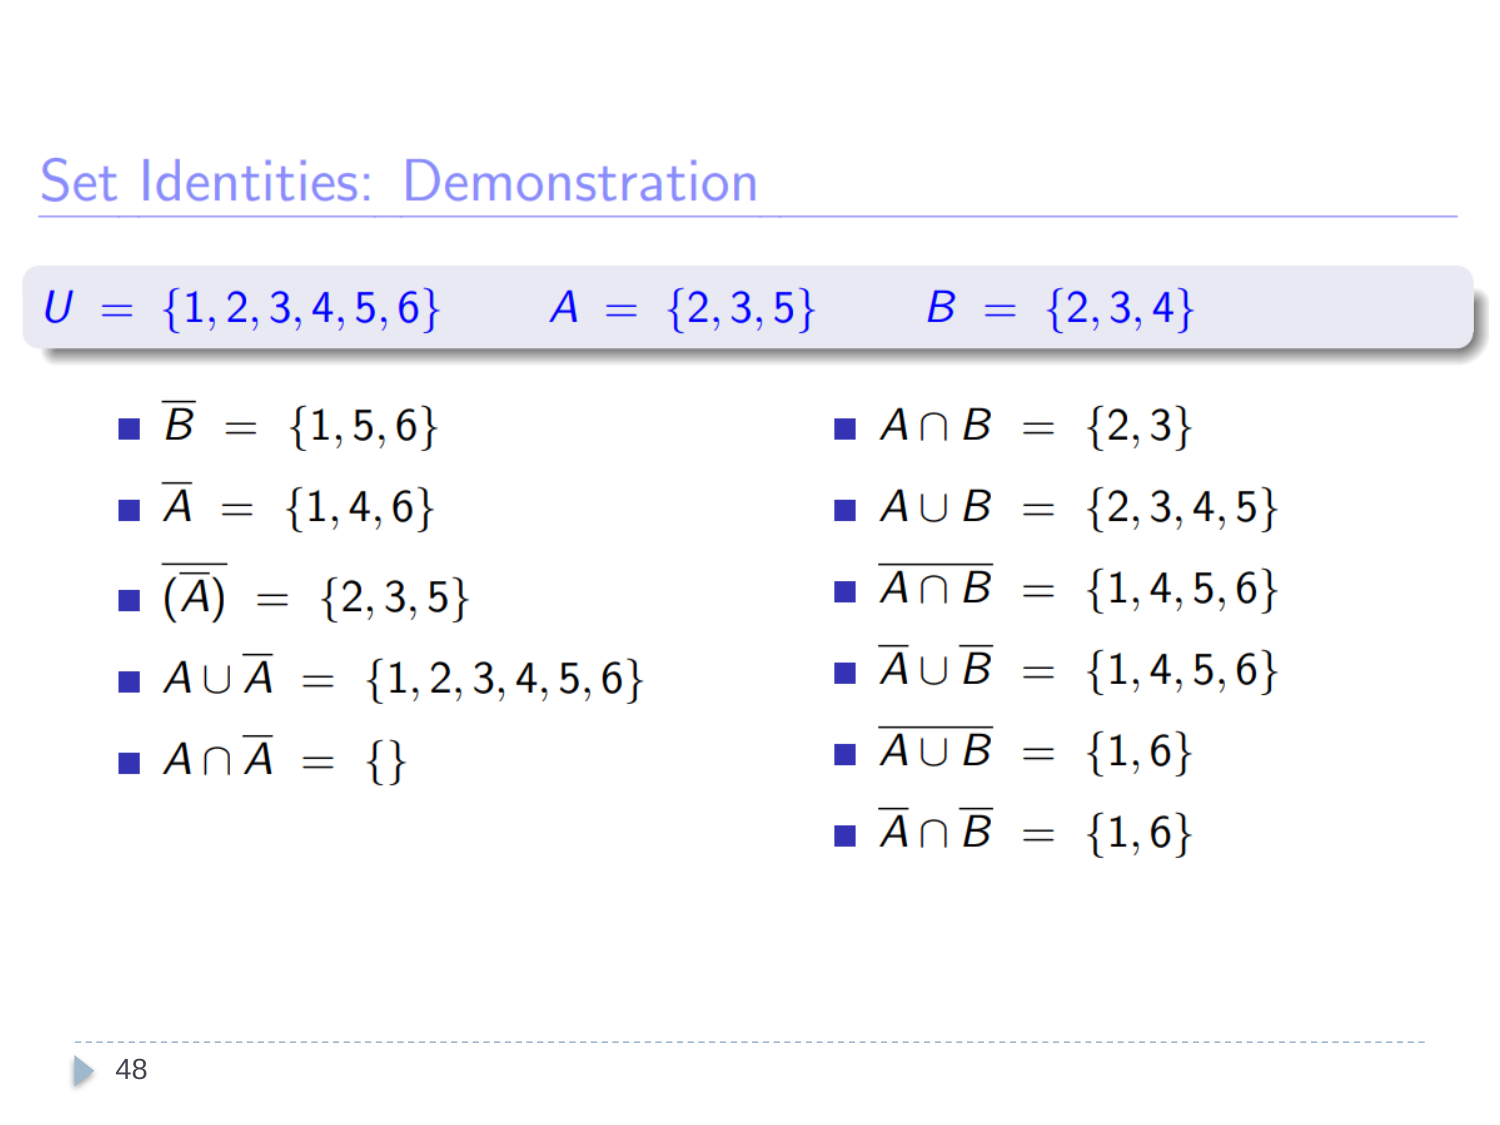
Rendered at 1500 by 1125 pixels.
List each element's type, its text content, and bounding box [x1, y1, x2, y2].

slide_number 48 [100, 1042, 426, 1103]
picture [11, 138, 1489, 987]
